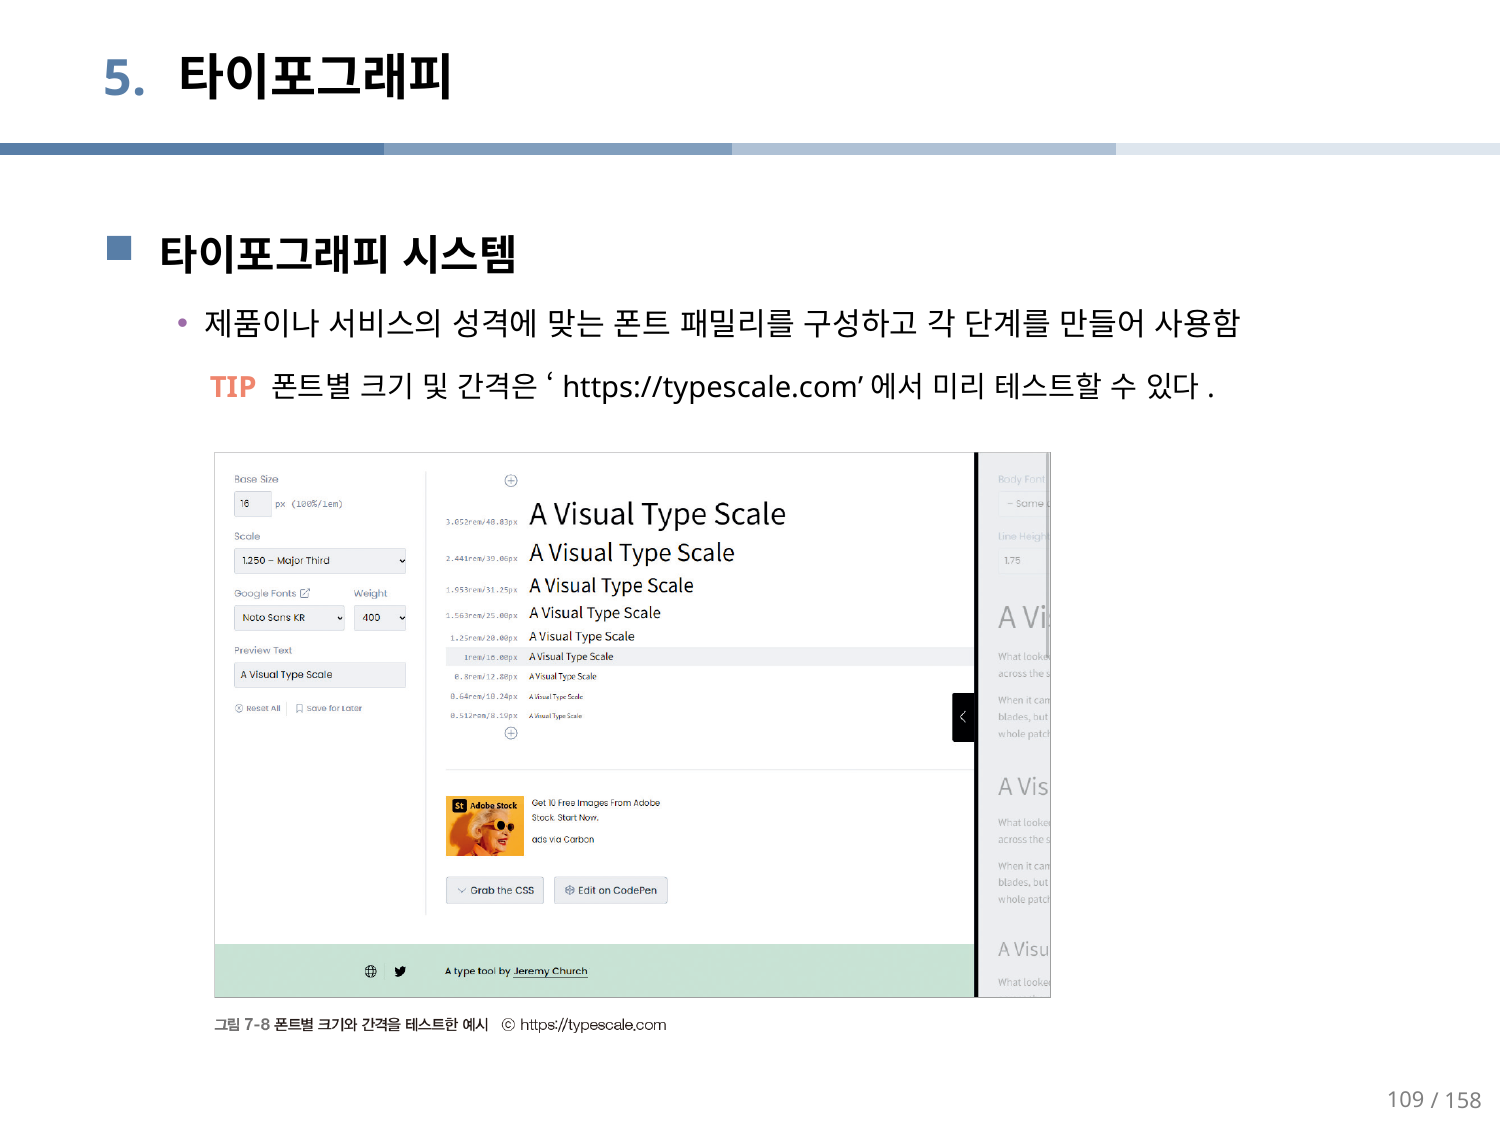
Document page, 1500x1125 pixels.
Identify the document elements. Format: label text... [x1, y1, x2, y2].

picture [206, 444, 1058, 1036]
title 타이포그래피 [88, 30, 1211, 121]
text_box TIP 폰트별 크기 및 간격은 ‘https://typescale.com’에서 미리 테스트할 수 있다. [194, 361, 1483, 634]
list 타이포그래피 시스템 제품이나 서비스의 성격에 맞는 폰트 패밀리를 구성하고 각 단계를 만들어 사용함 [88, 196, 1436, 1083]
